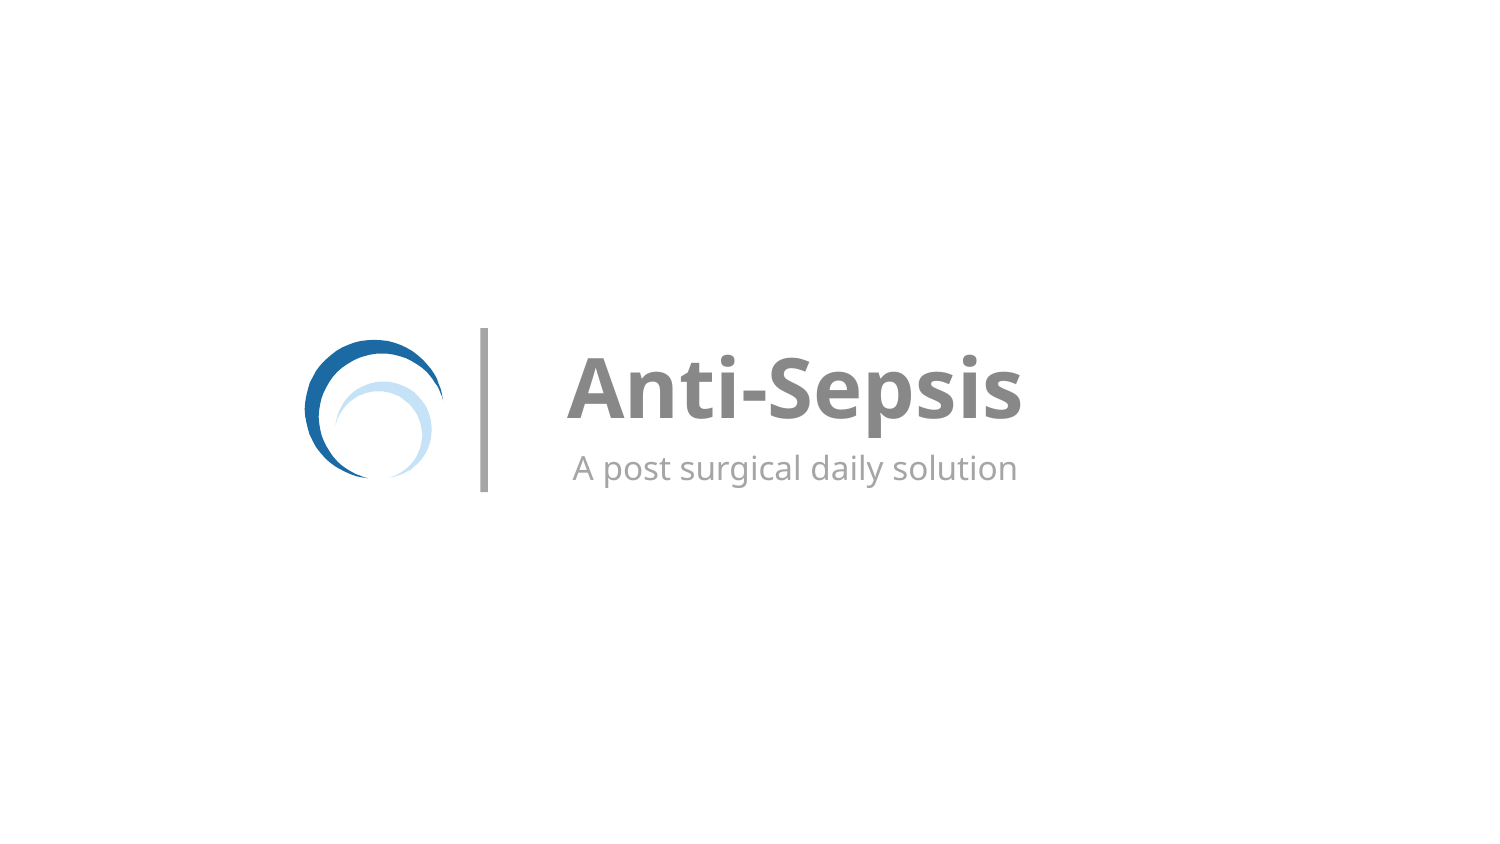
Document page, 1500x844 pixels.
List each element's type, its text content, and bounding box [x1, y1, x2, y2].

text_box Anti-Sepsis [503, 328, 1088, 440]
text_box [304, 339, 444, 479]
text_box A post surgical daily solution [401, 440, 1191, 493]
text_box [480, 328, 488, 440]
